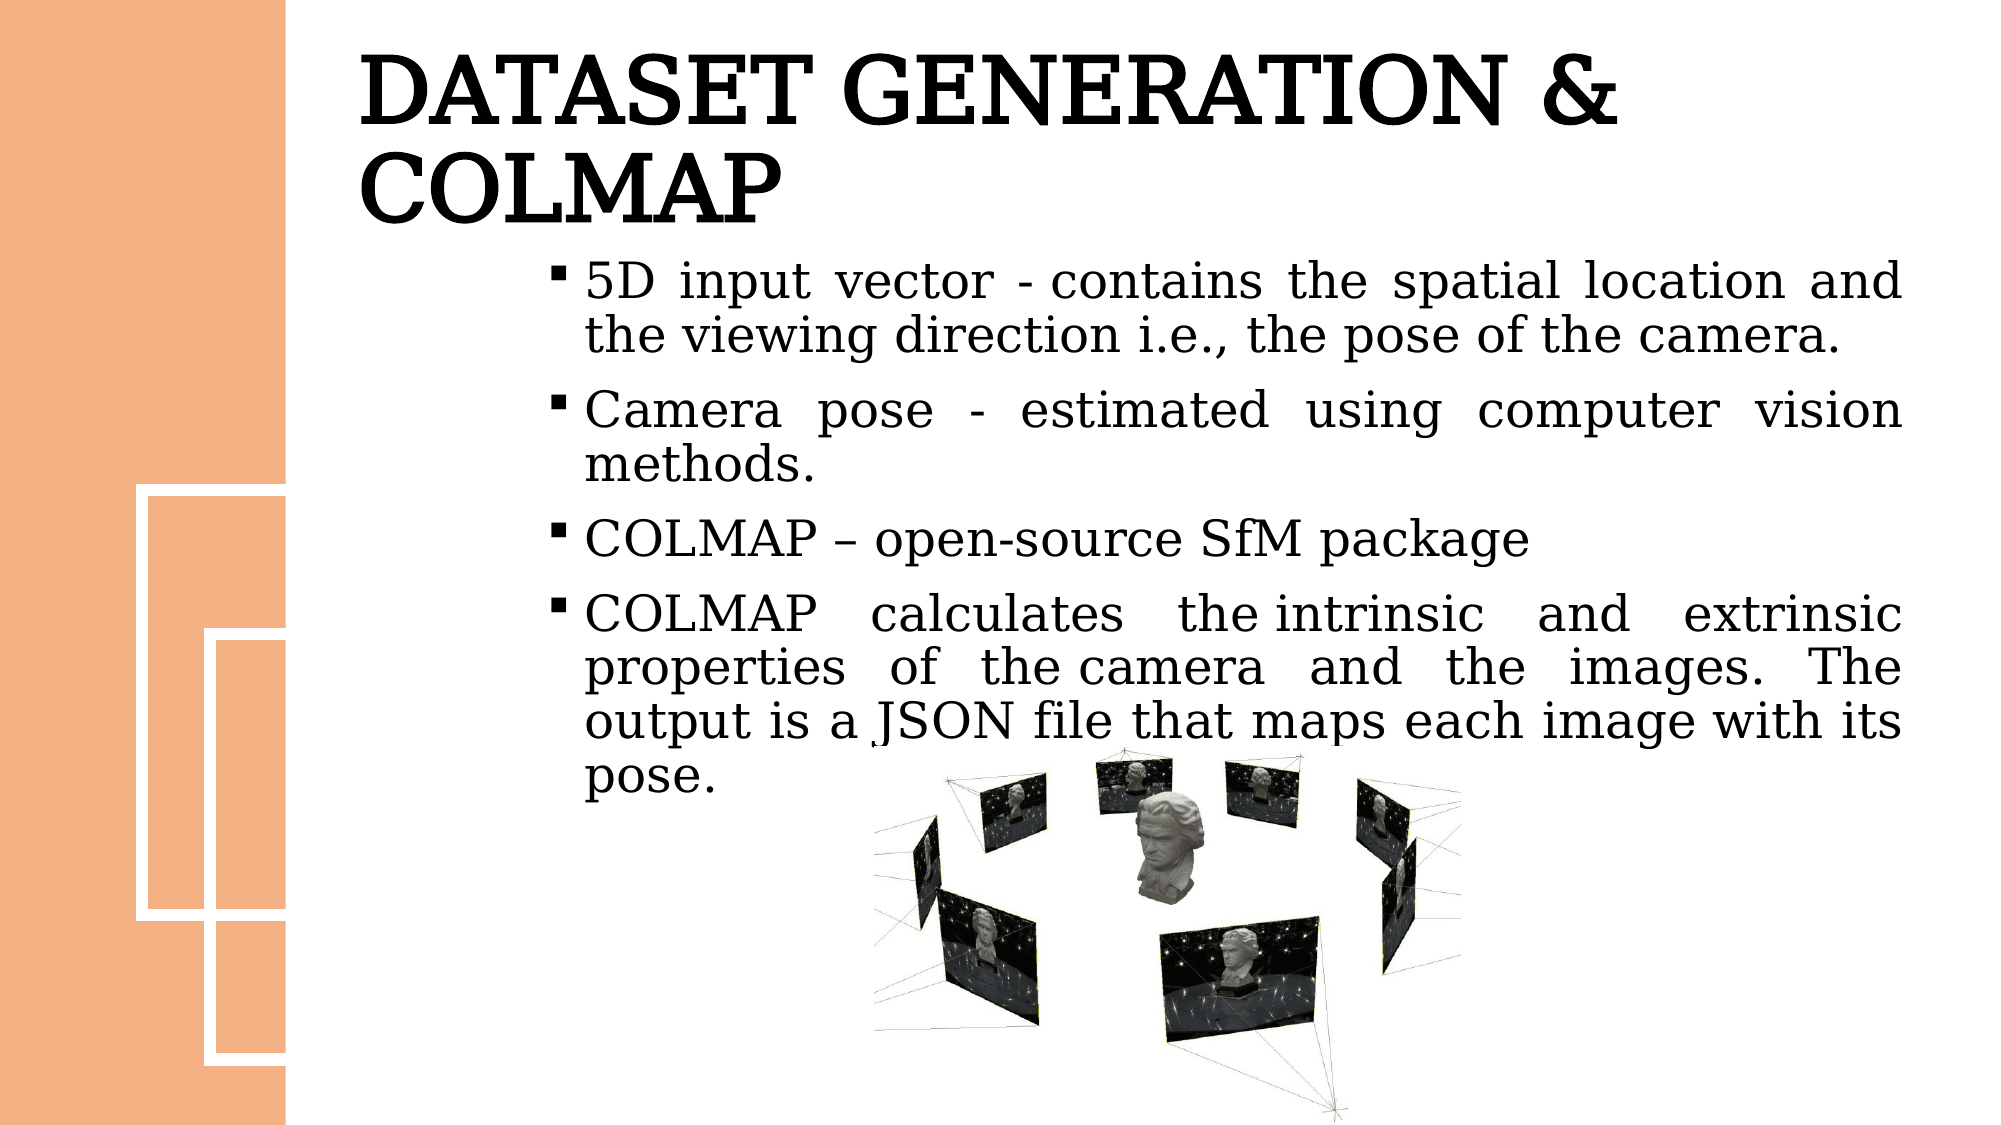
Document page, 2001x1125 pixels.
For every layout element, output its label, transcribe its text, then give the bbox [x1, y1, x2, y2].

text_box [0, 0, 391, 1125]
picture [874, 746, 1461, 1125]
text_box [774, 524, 1225, 586]
title DATASET GENERATION & COLMAP [391, 36, 1863, 249]
list 5D input vector - contains the spatial location and the viewing direction i.e., the pose of the camera. Camera pose - estimated using computer vision methods. COLMAP – open-source SfM package COLMAP calculates the intrinsic and extrinsic properties of the camera and the images. The output is a JSON file that maps each image with its pose. [532, 247, 1919, 962]
